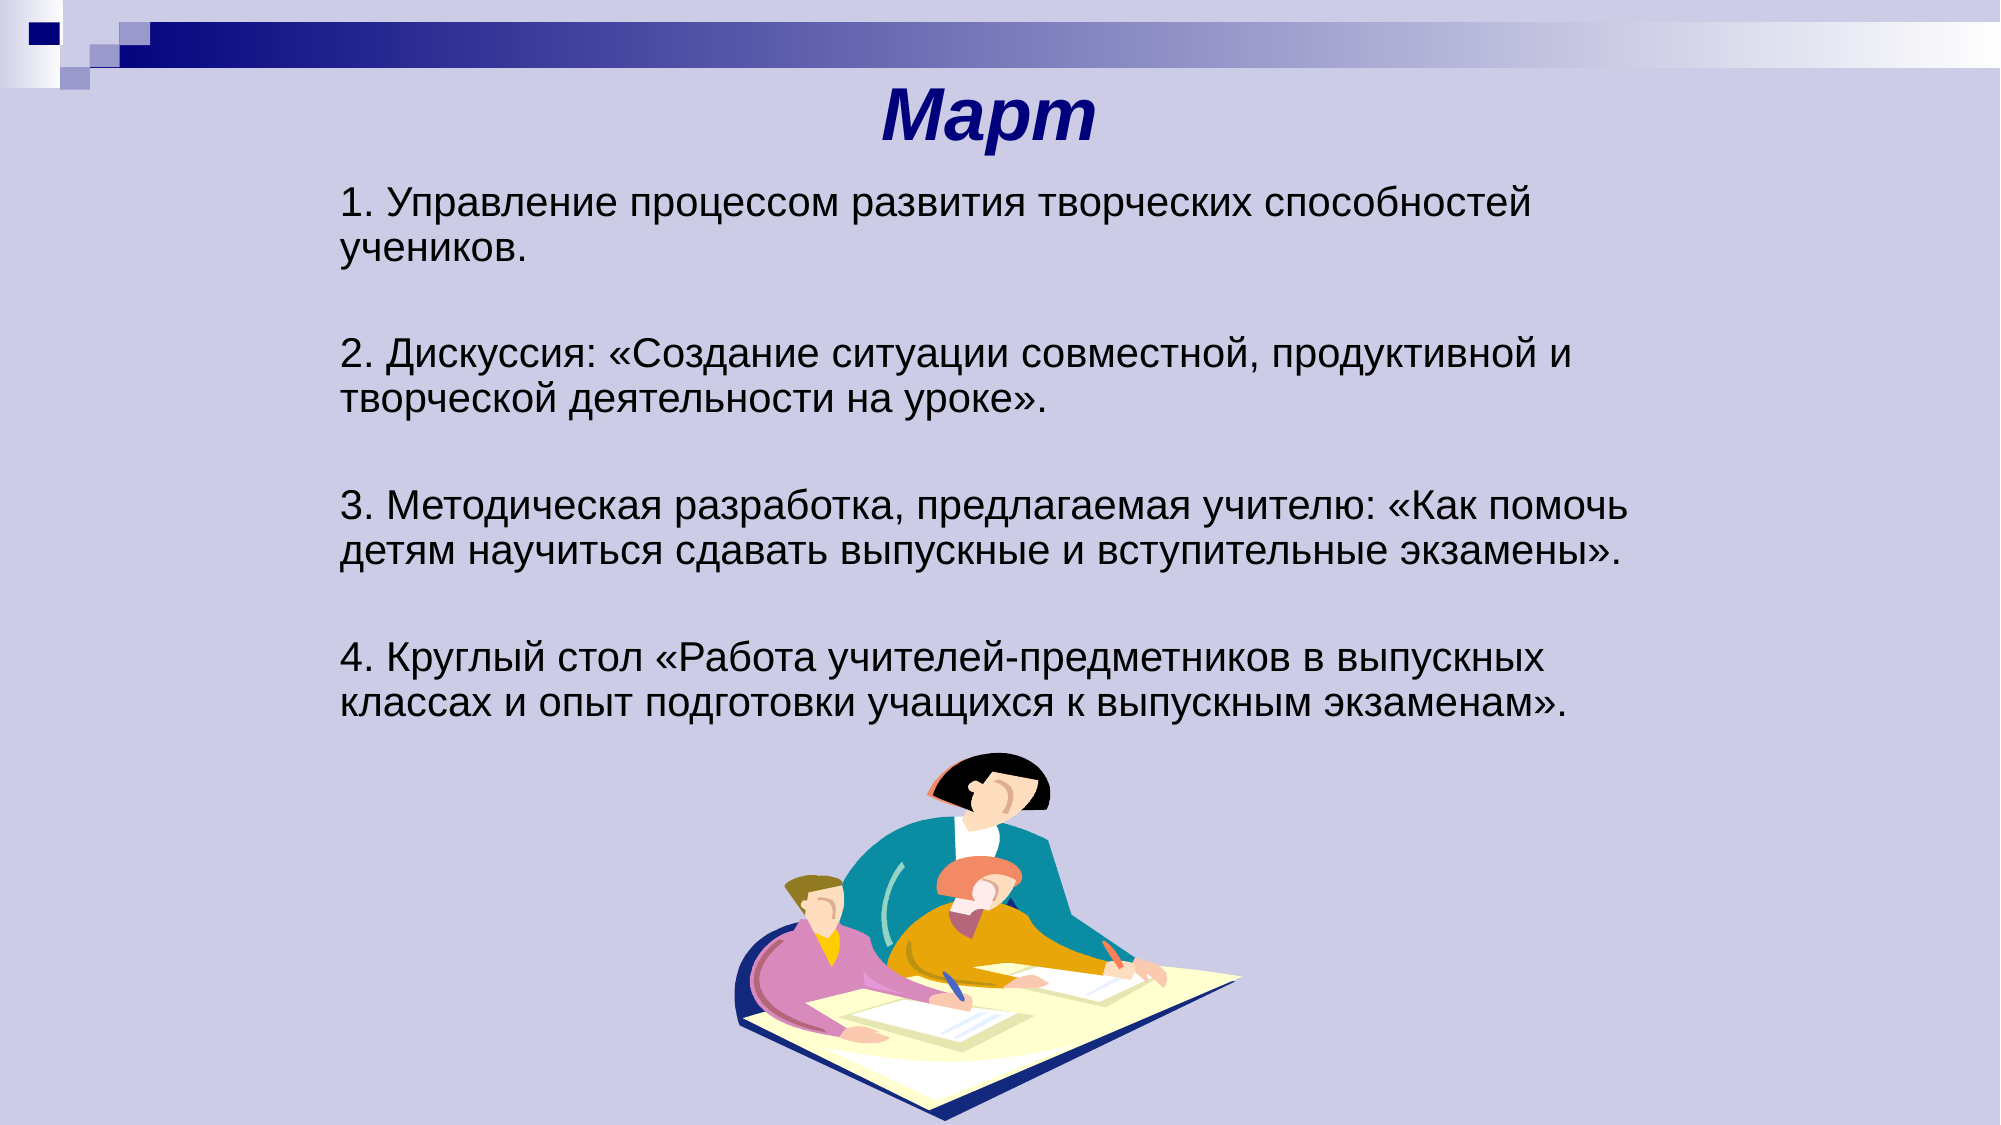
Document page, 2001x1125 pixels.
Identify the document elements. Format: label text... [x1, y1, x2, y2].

title Март [303, 90, 1677, 220]
picture [728, 748, 1249, 1125]
list 1. Управление процессом развития творческих способностей учеников. 2. Дискуссия: «Создание ситуации совместной, продуктивной и творческой деятельности на уроке». 3. Методическая разработка, предлагаемая учителю: «Как помочь детям научиться сдавать выпускные и вступительные экзамены». 4. Круглый стол «Работа учителей-предметников в выпускных классах и опыт подготовки учащихся к выпускным экзаменам». [324, 172, 1675, 1059]
